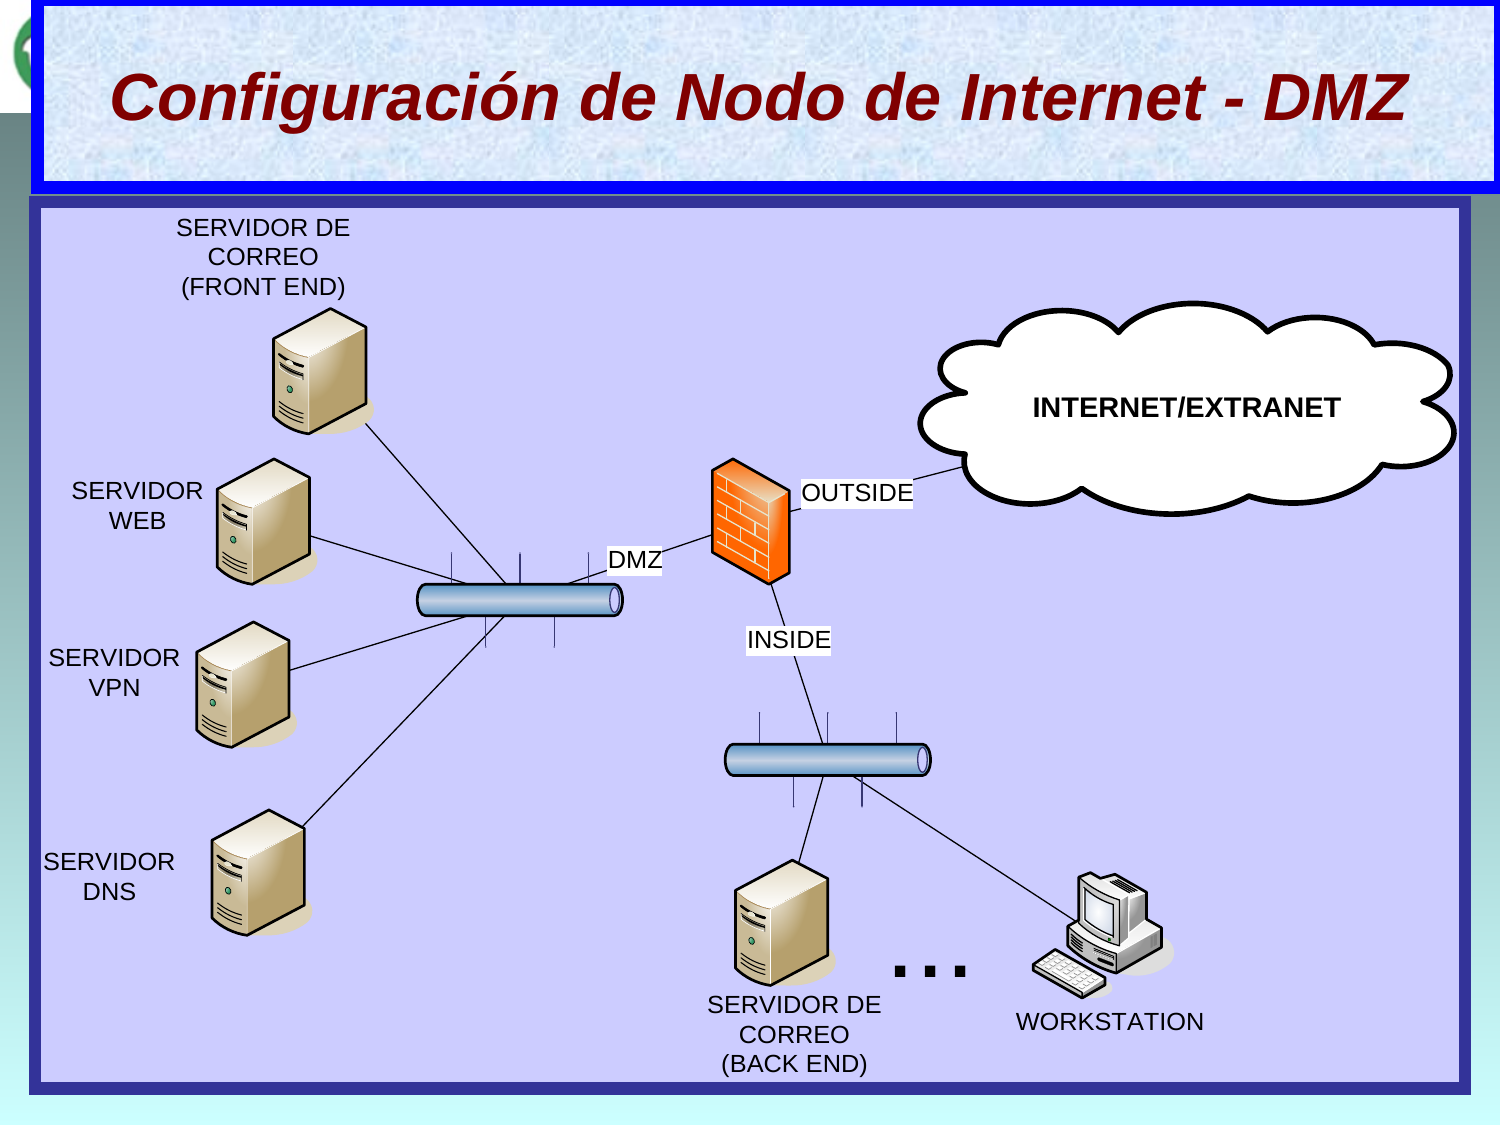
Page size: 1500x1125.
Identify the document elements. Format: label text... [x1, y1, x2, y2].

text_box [40, 207, 1460, 1083]
slide_number 76 [1074, 1095, 1388, 1101]
title Configuración de Nodo de Internet - DMZ [37, 0, 1500, 188]
picture [0, 0, 37, 113]
